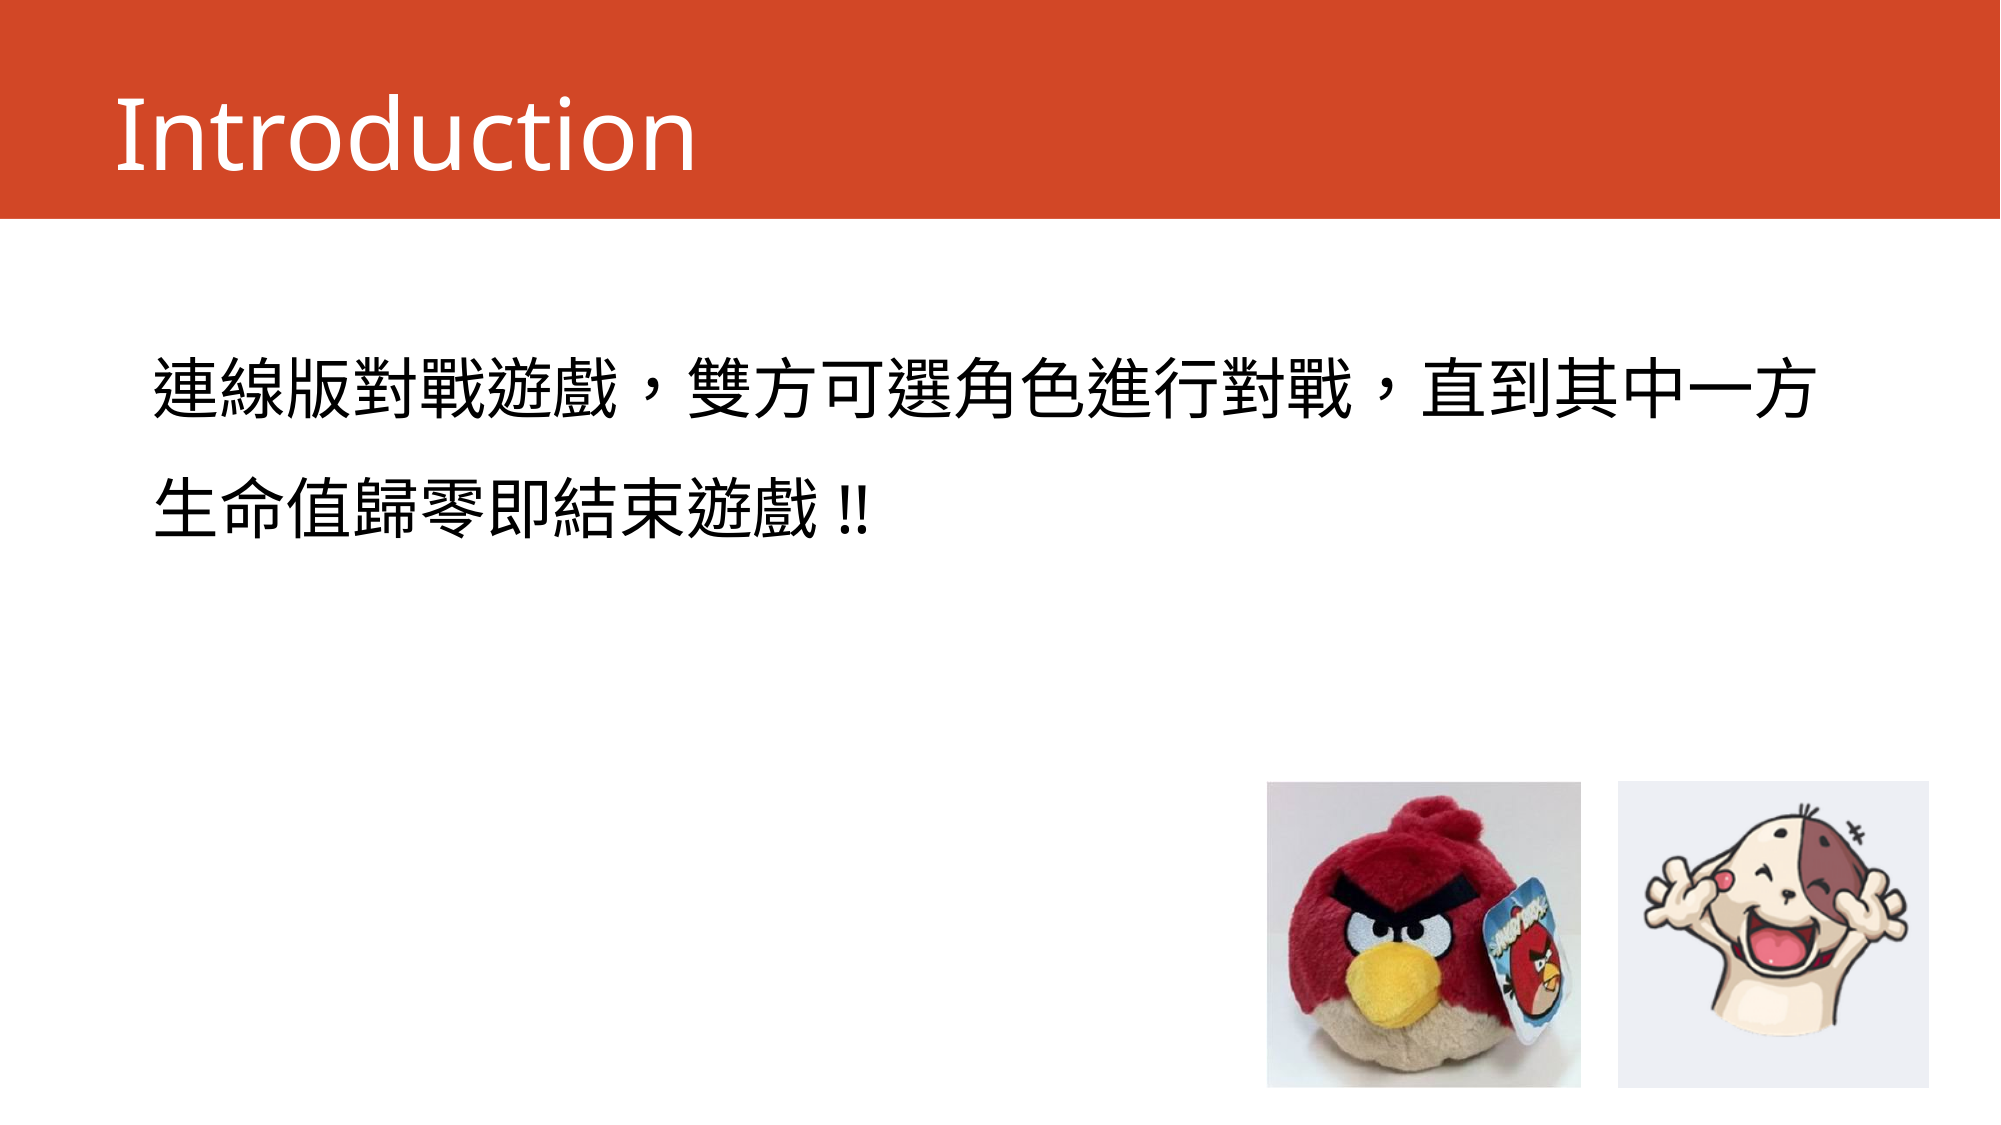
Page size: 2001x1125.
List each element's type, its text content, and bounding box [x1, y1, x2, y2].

picture [1618, 781, 1929, 1088]
title Introduction [99, 0, 1863, 199]
list 連線版對戰遊戲，雙方可選角色進行對戰，直到其中一方生命值歸零即結束遊戲!! [137, 299, 1863, 1014]
picture [1266, 781, 1581, 1088]
